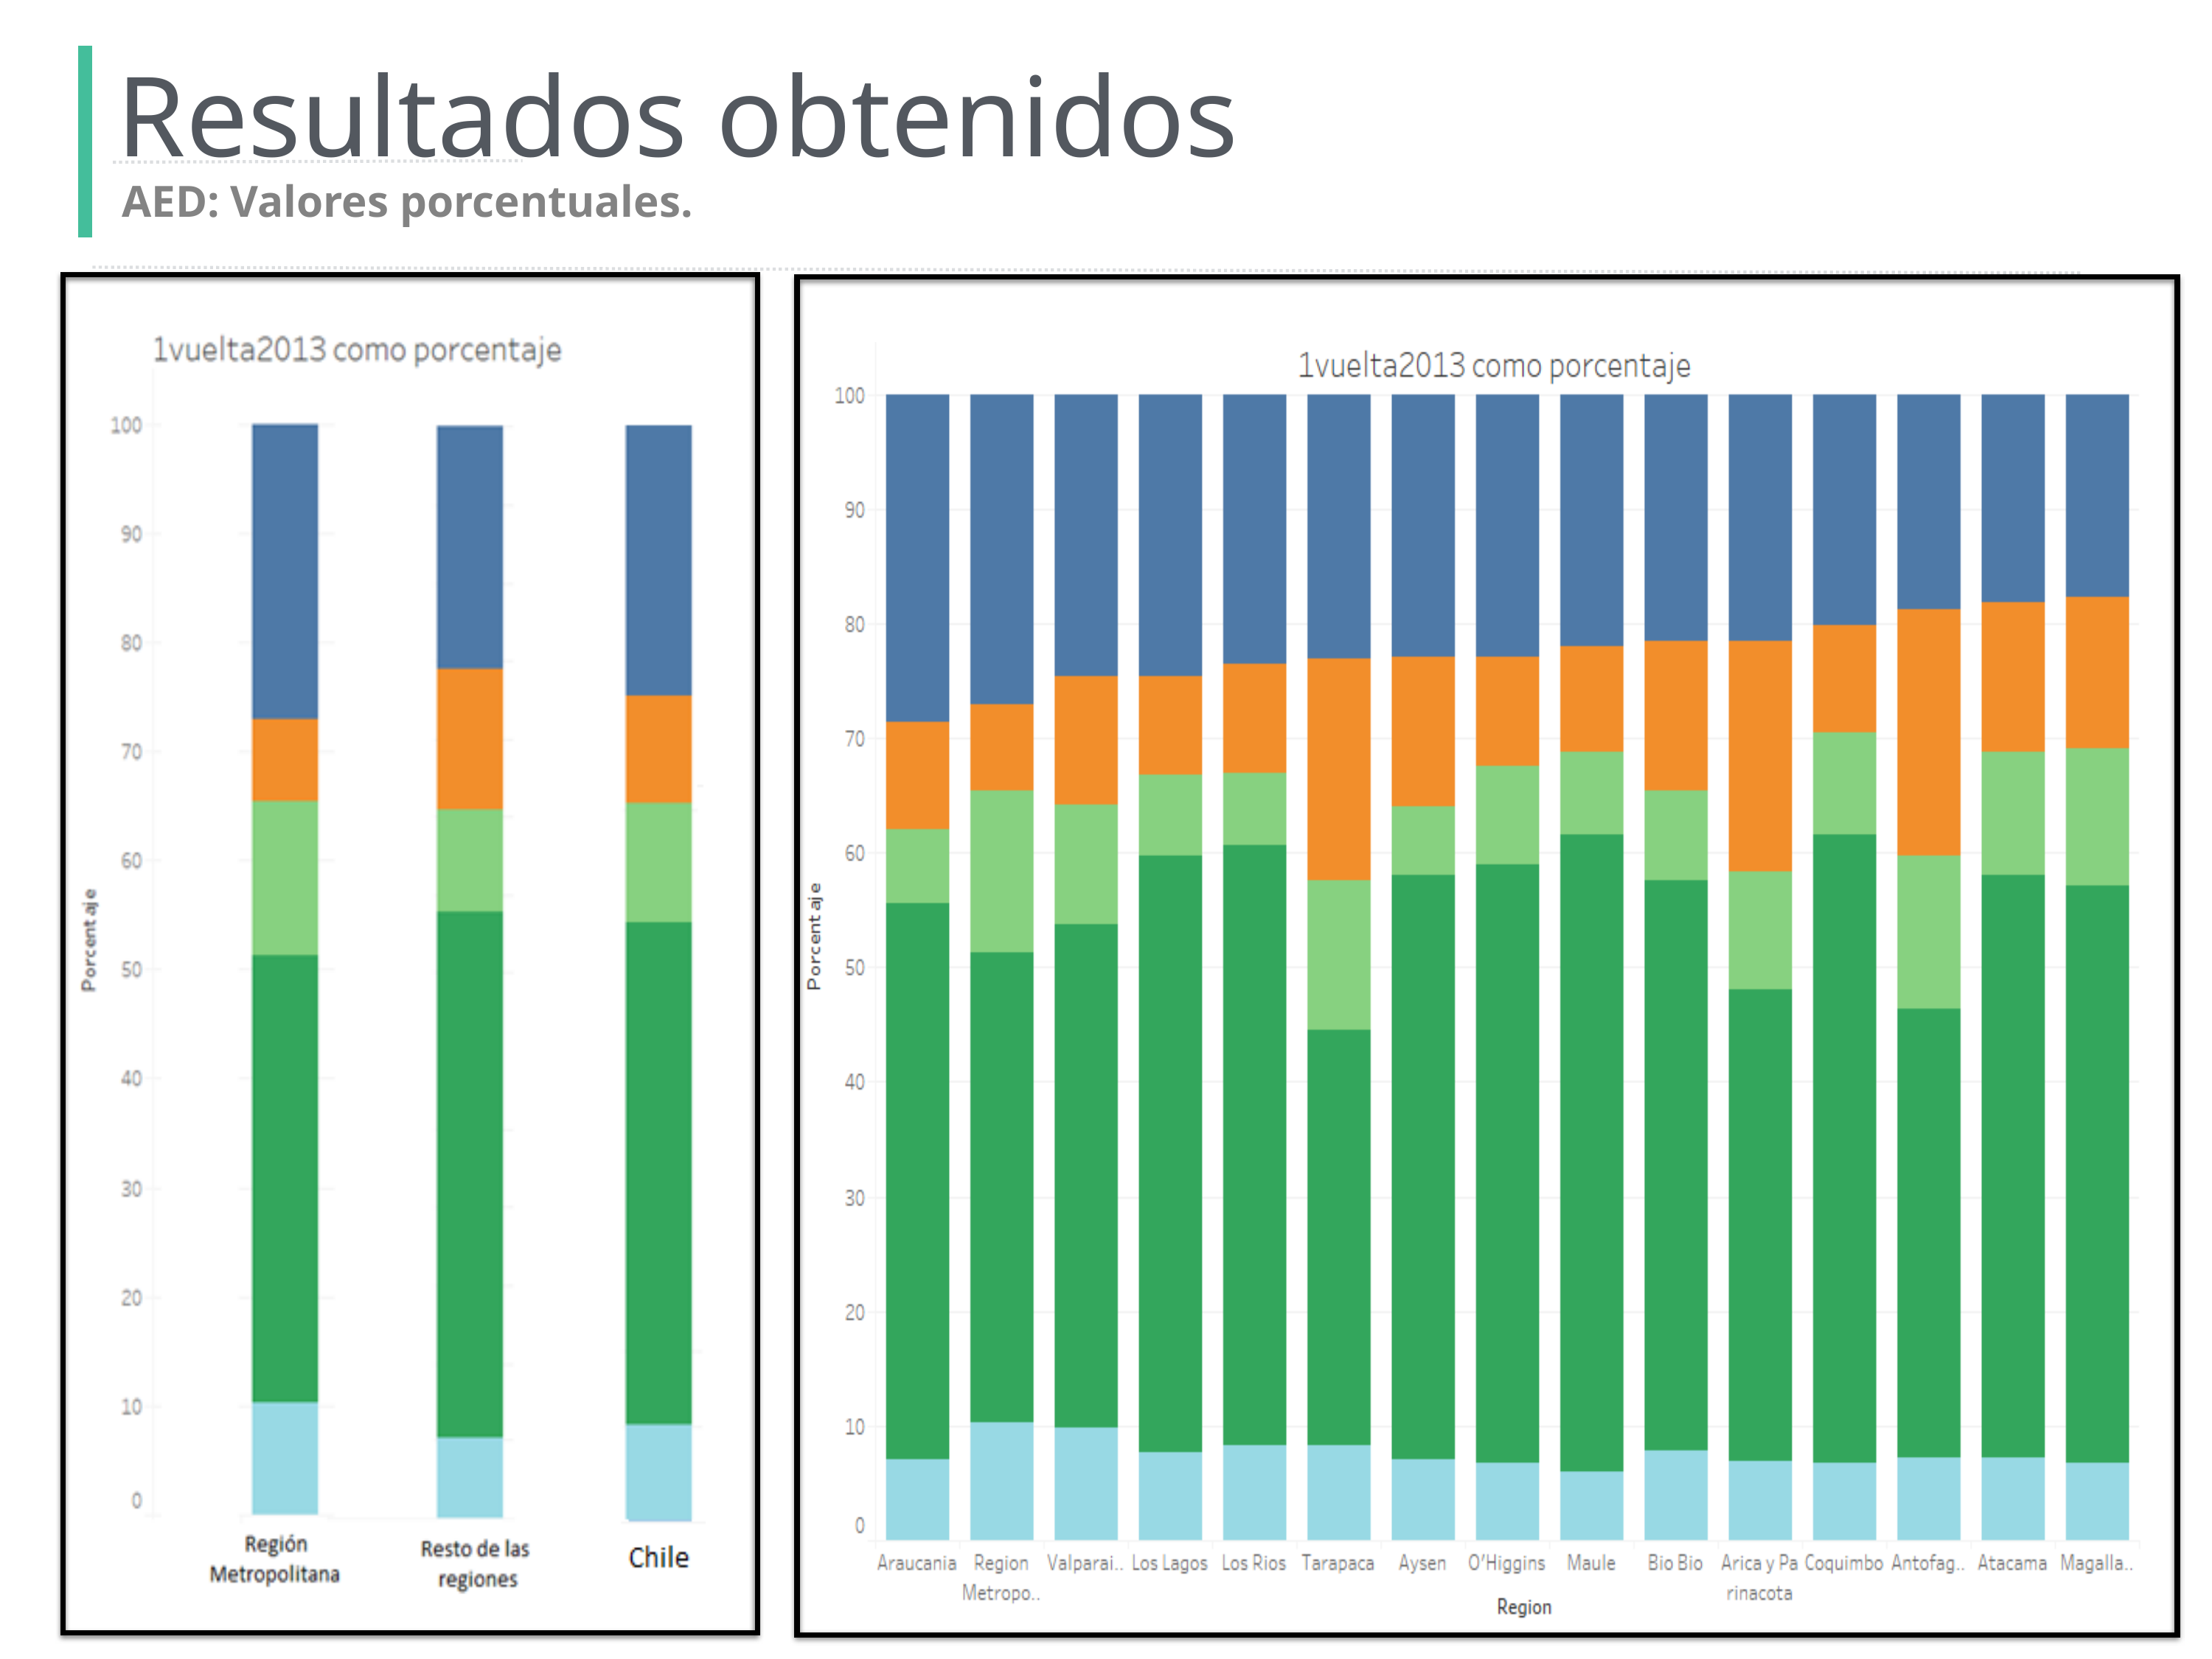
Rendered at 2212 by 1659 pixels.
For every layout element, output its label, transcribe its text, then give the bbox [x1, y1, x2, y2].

text_box AED: Valores porcentuales. [122, 163, 1028, 238]
text_box [78, 45, 93, 237]
picture [77, 313, 706, 1596]
text_box Resultados obtenidos [114, 74, 1620, 151]
text_box [63, 274, 758, 1633]
text_box [797, 276, 2177, 1635]
picture [801, 342, 2145, 1626]
